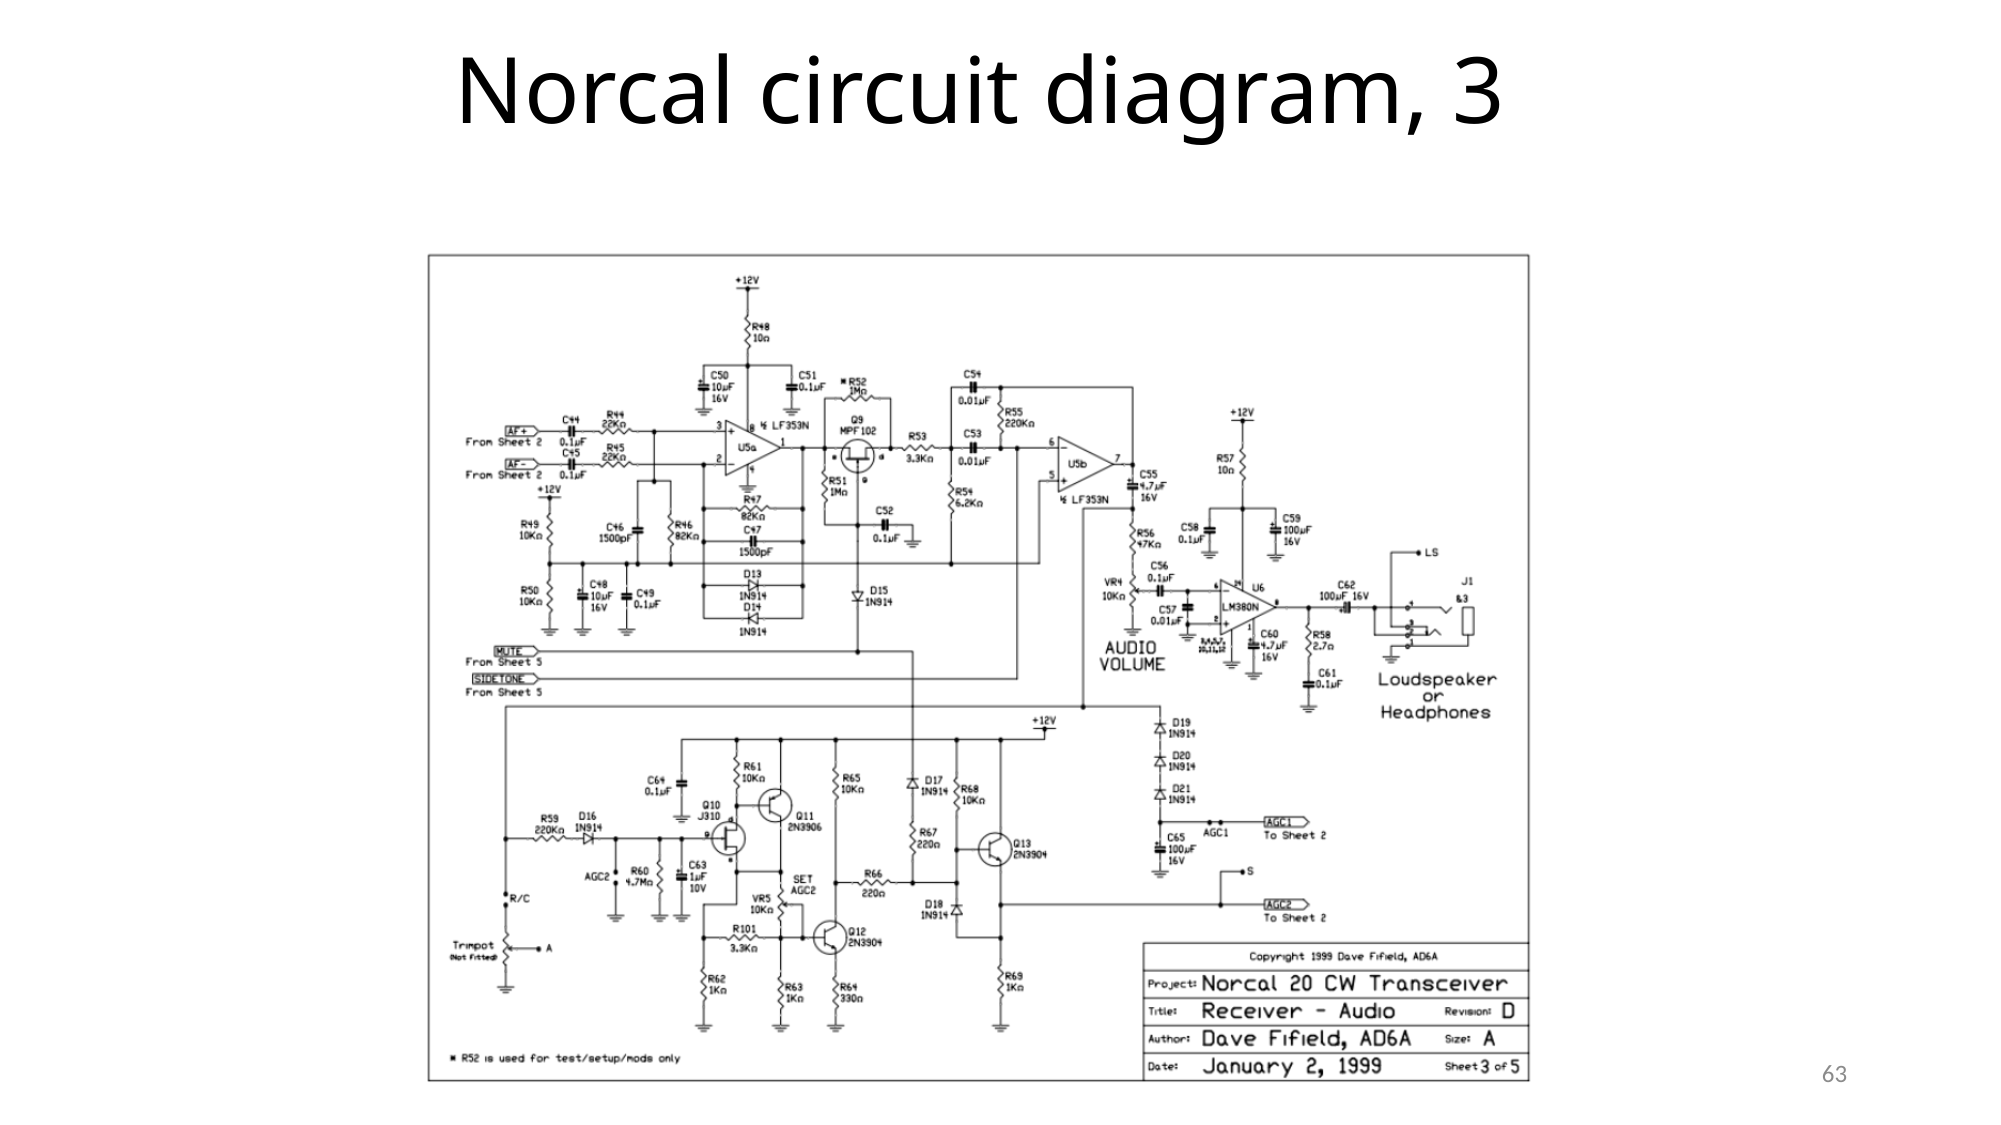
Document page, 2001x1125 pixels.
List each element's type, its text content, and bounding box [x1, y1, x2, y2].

slide_number 63 [1486, 1042, 1863, 1103]
title Norcal circuit diagram, 3 [1486, 22, 1843, 165]
title Norcal circuit diagram, 3 [117, 22, 514, 165]
picture [514, 22, 1486, 1125]
